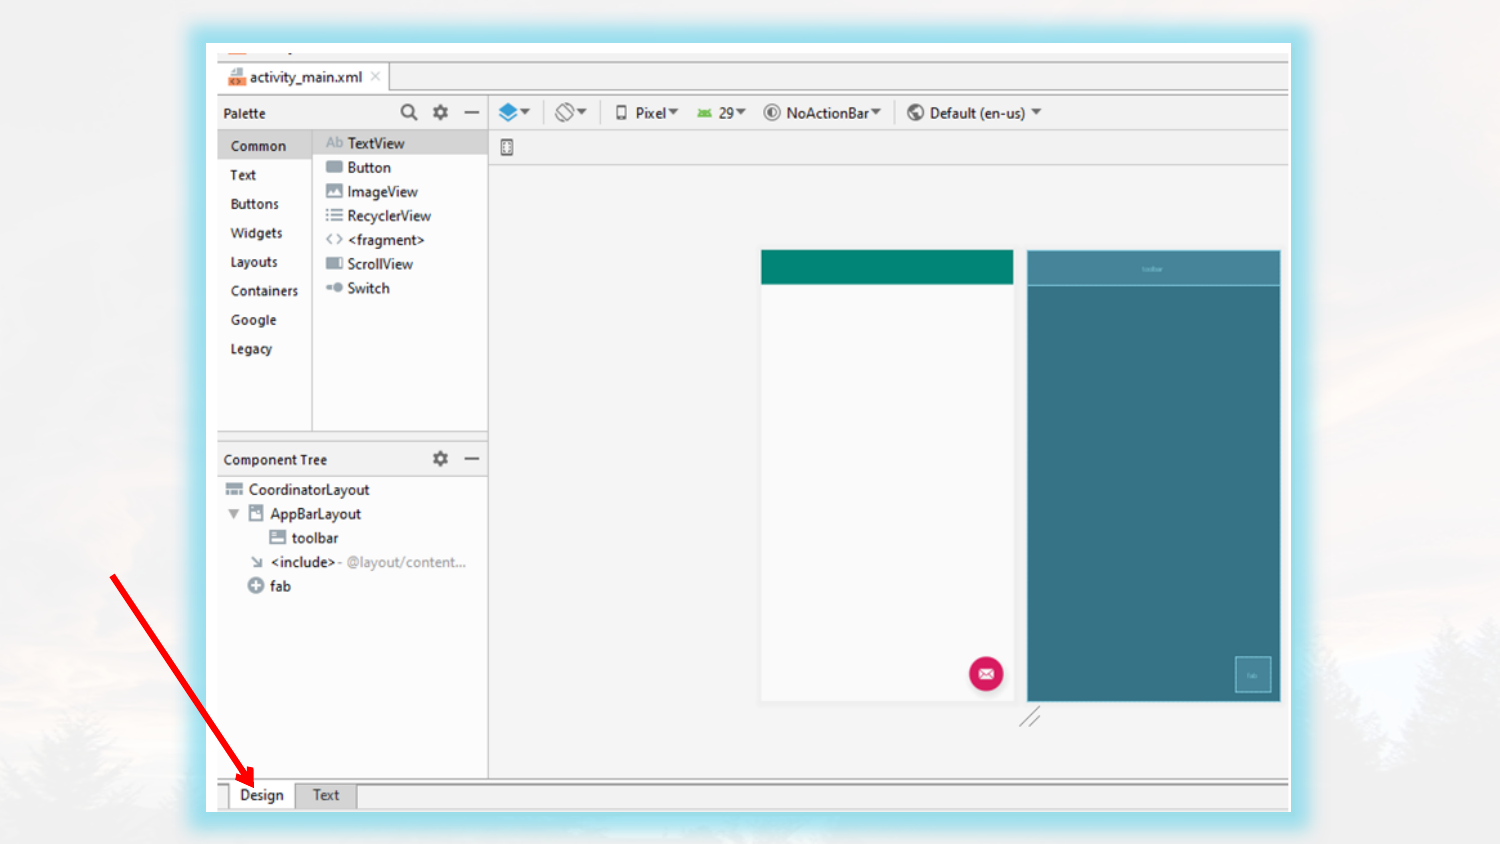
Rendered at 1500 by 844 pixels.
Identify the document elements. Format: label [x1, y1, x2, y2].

picture [206, 43, 1291, 812]
text_box [111, 575, 255, 789]
